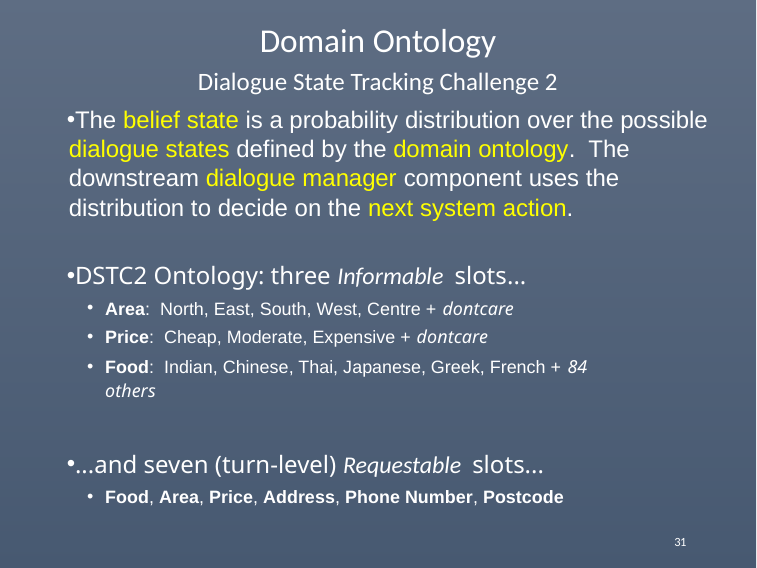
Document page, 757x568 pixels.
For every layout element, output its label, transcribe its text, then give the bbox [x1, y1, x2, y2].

title Domain Ontology Dialogue State Tracking Challenge 2 [51, 9, 705, 96]
list The belief state is a probability distribution over the possible dialogue states defined by the domain ontology. The downstream dialogue manager component uses the distribution to decide on the next system action. DSTC2 Ontology: three Informable slots... Area: North, East, South, West, Centre + dontcare Price: Cheap, Moderate, Expensive + dontcare Food: Indian, Chinese, Thai, Japanese, Greek, French + 84 others ...and seven (turn-level) Requestable slots... Food, Area, Price, Address, Phone Number, Postcode [51, 96, 741, 522]
slide_number 31 [534, 526, 705, 557]
